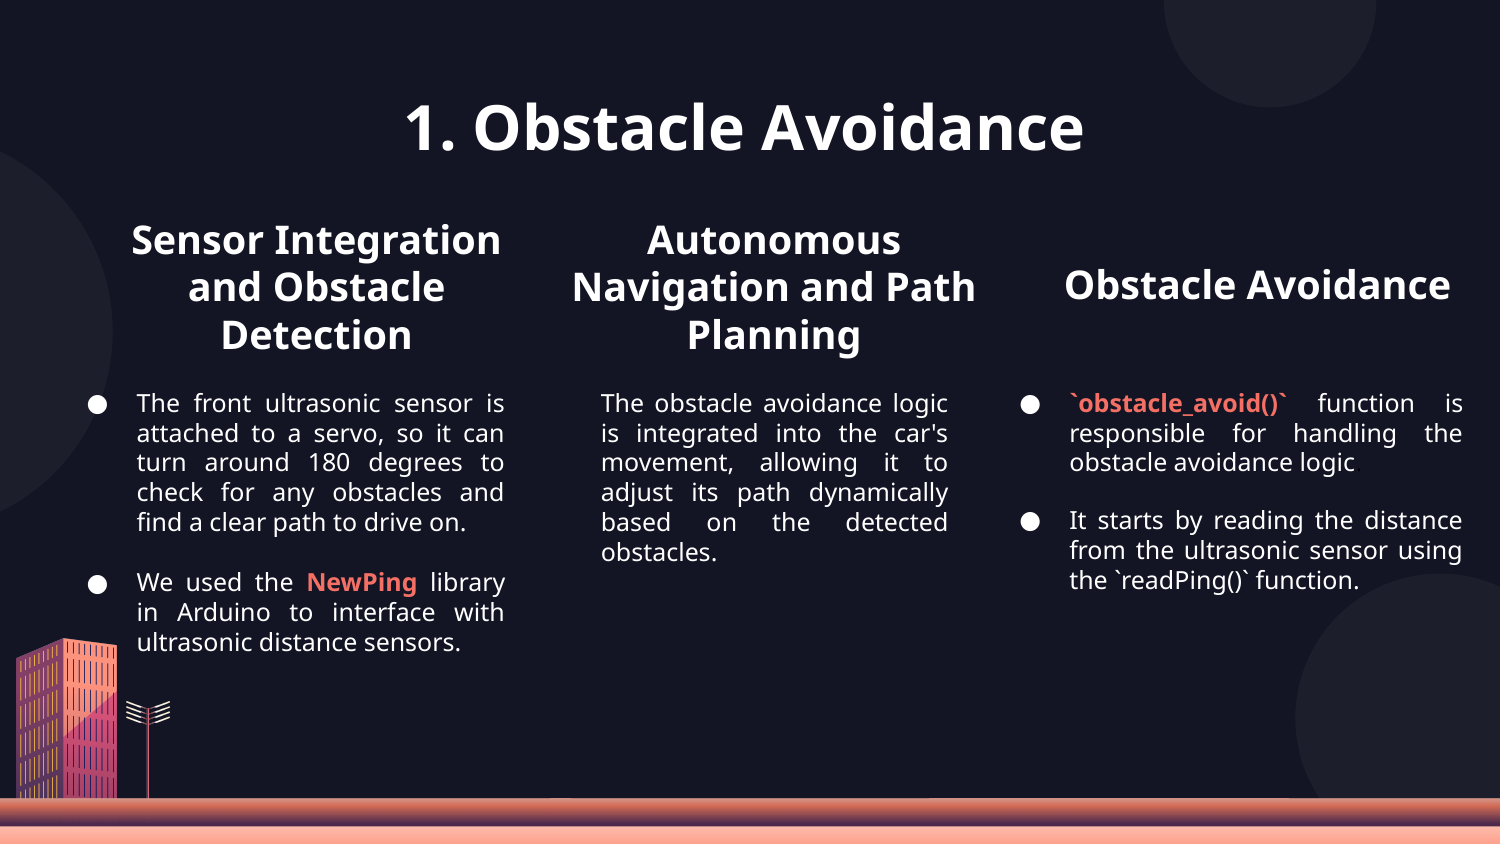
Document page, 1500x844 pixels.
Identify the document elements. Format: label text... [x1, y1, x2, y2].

subtitle Sensor Integration and Obstacle Detection [89, 214, 544, 373]
subtitle Autonomous Navigation and Path Planning [544, 214, 1005, 373]
subtitle Obstacle Avoidance [1035, 214, 1491, 353]
picture [0, 638, 1500, 844]
subtitle The front ultrasonic sensor is attached to a servo, so it can turn around 180 degrees to check for any obstacles and find a clear path to drive on. We used the NewPing library in Arduino to interface with ultrasonic distance sensors. [46, 372, 521, 693]
subtitle The obstacle avoidance logic is integrated into the car's movement, allowing it to adjust its path dynamically based on the detected obstacles. [585, 372, 965, 619]
title Obstacle Avoidance [118, 72, 1382, 167]
subtitle `obstacle_avoid()` function is responsible for handling the obstacle avoidance logic. It starts by reading the distance from the ultrasonic sensor using the `readPing()` function. [979, 372, 1479, 663]
